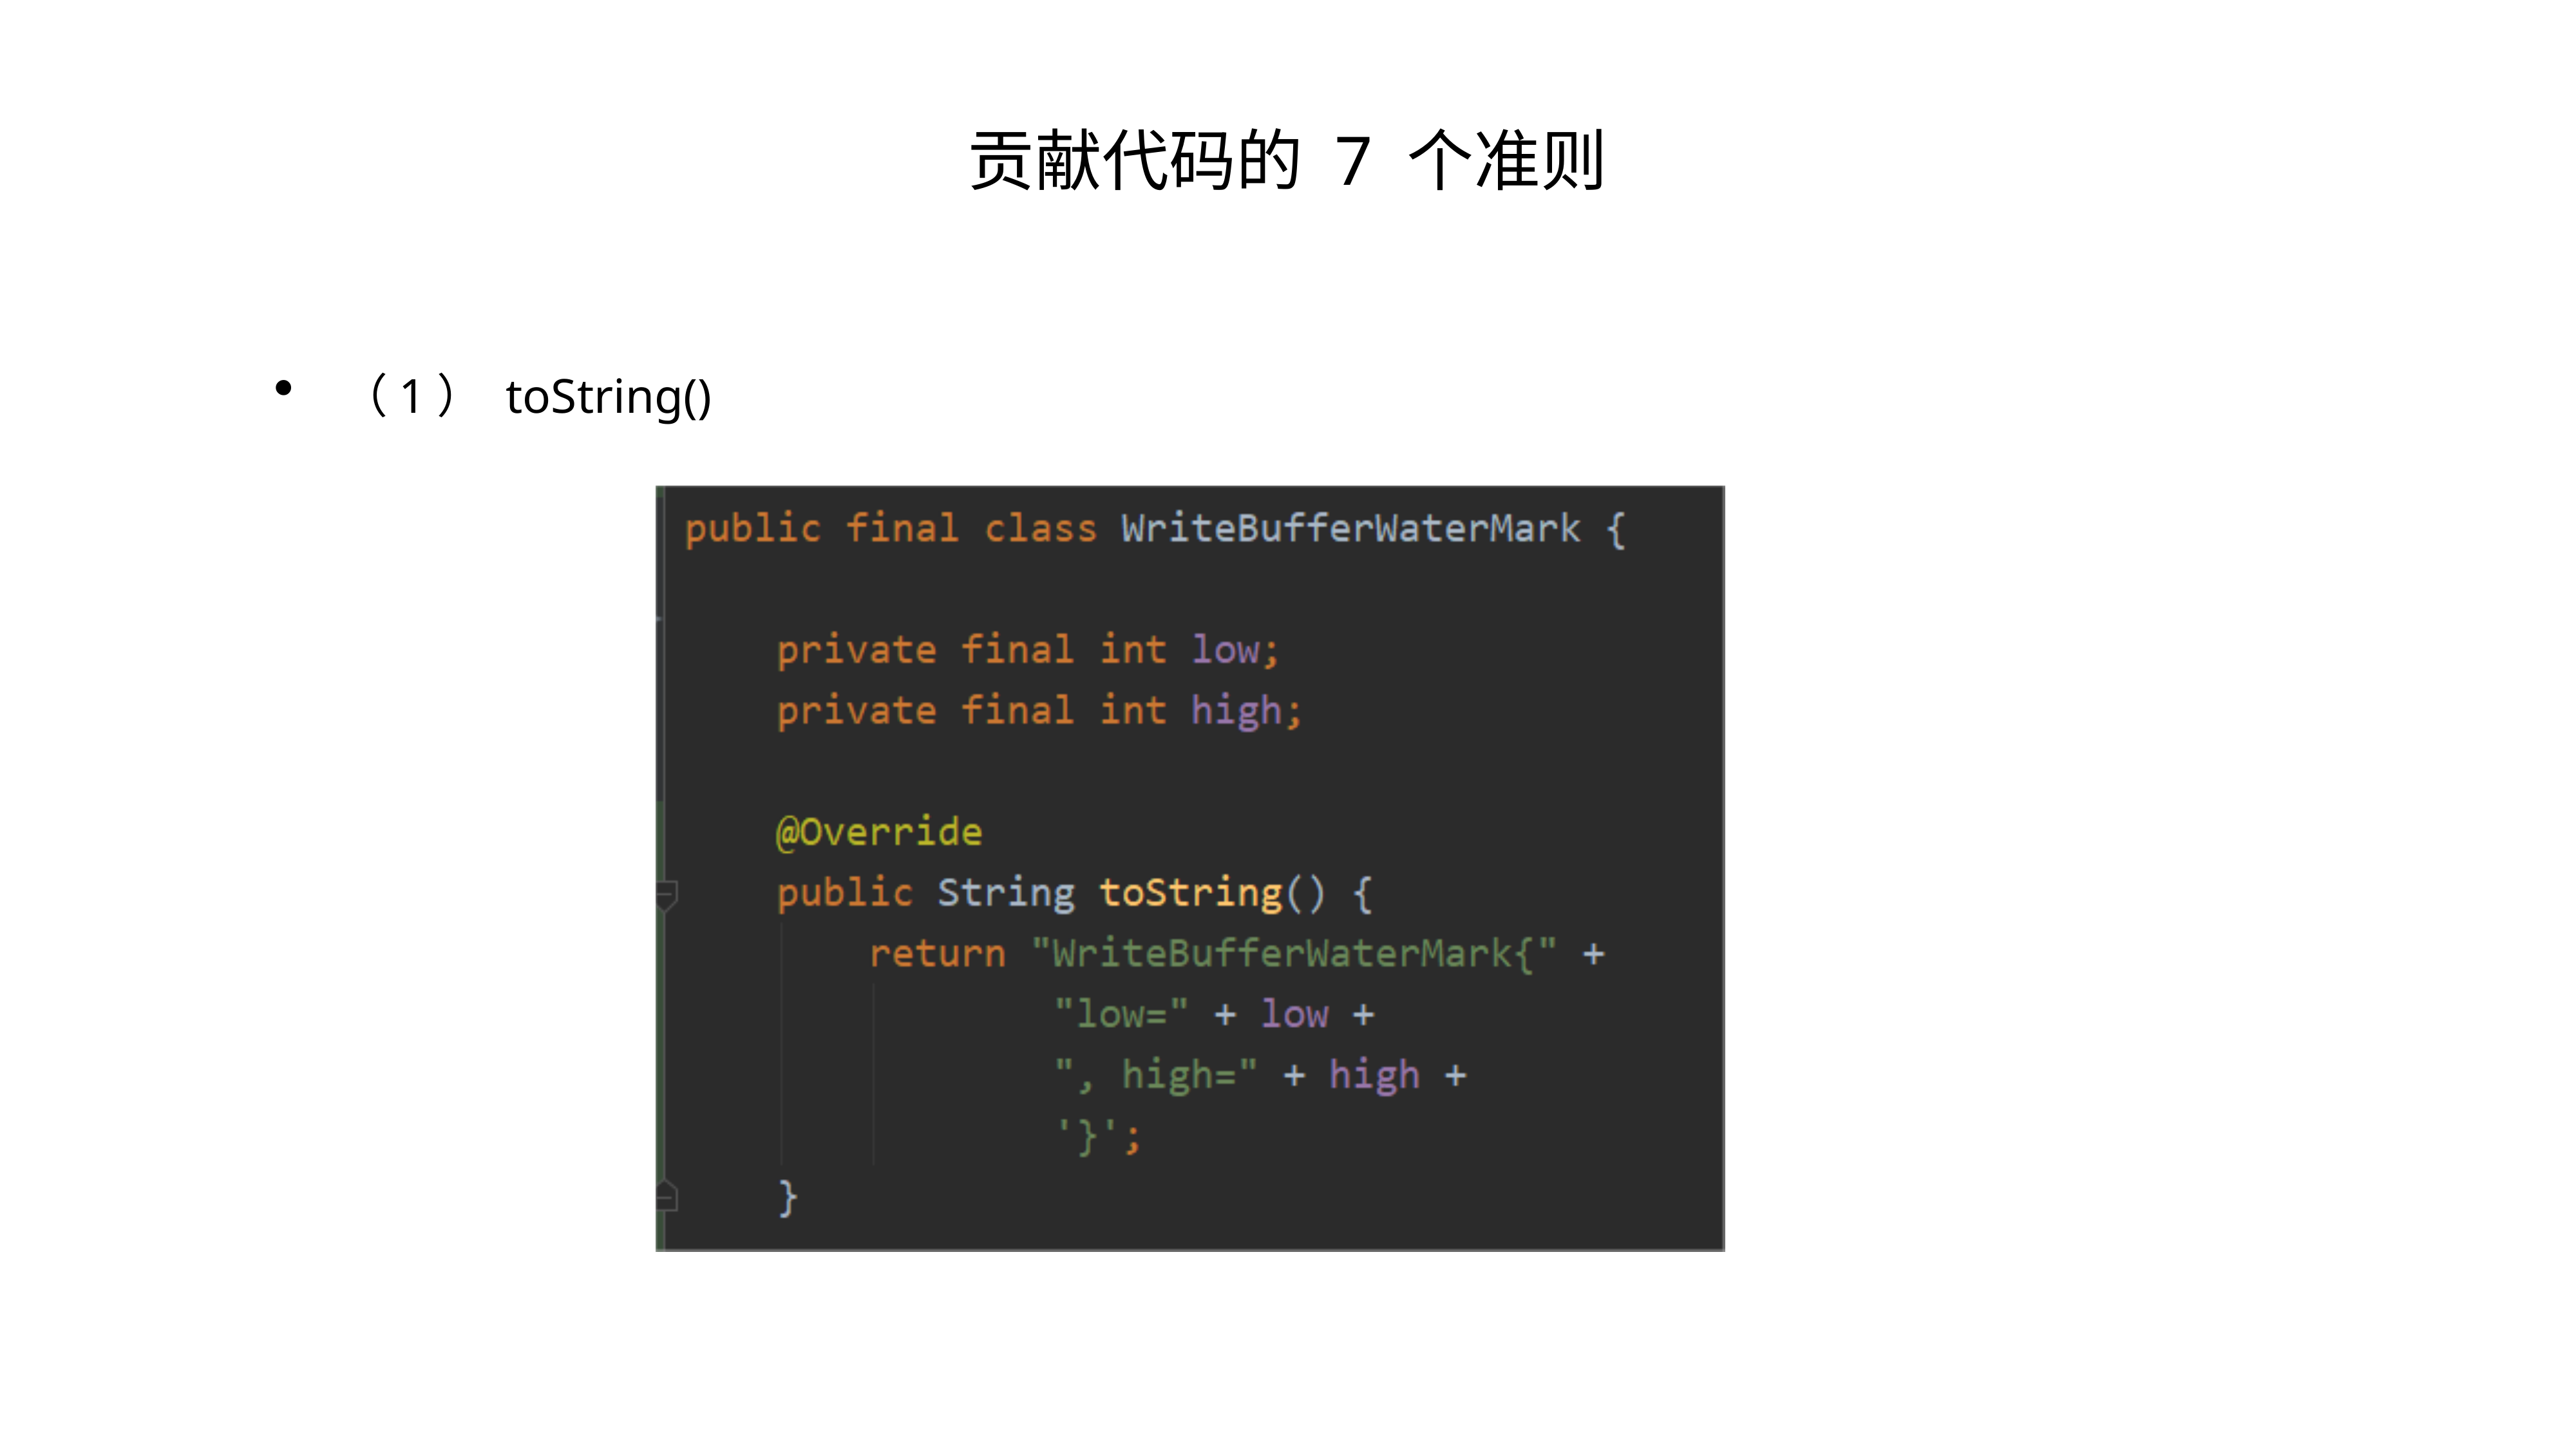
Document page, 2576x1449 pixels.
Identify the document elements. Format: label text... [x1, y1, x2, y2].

picture [656, 486, 1725, 1252]
title 贡献代码的 7 个准则 [178, 37, 2398, 279]
list （1） toString() [268, 332, 2128, 1316]
